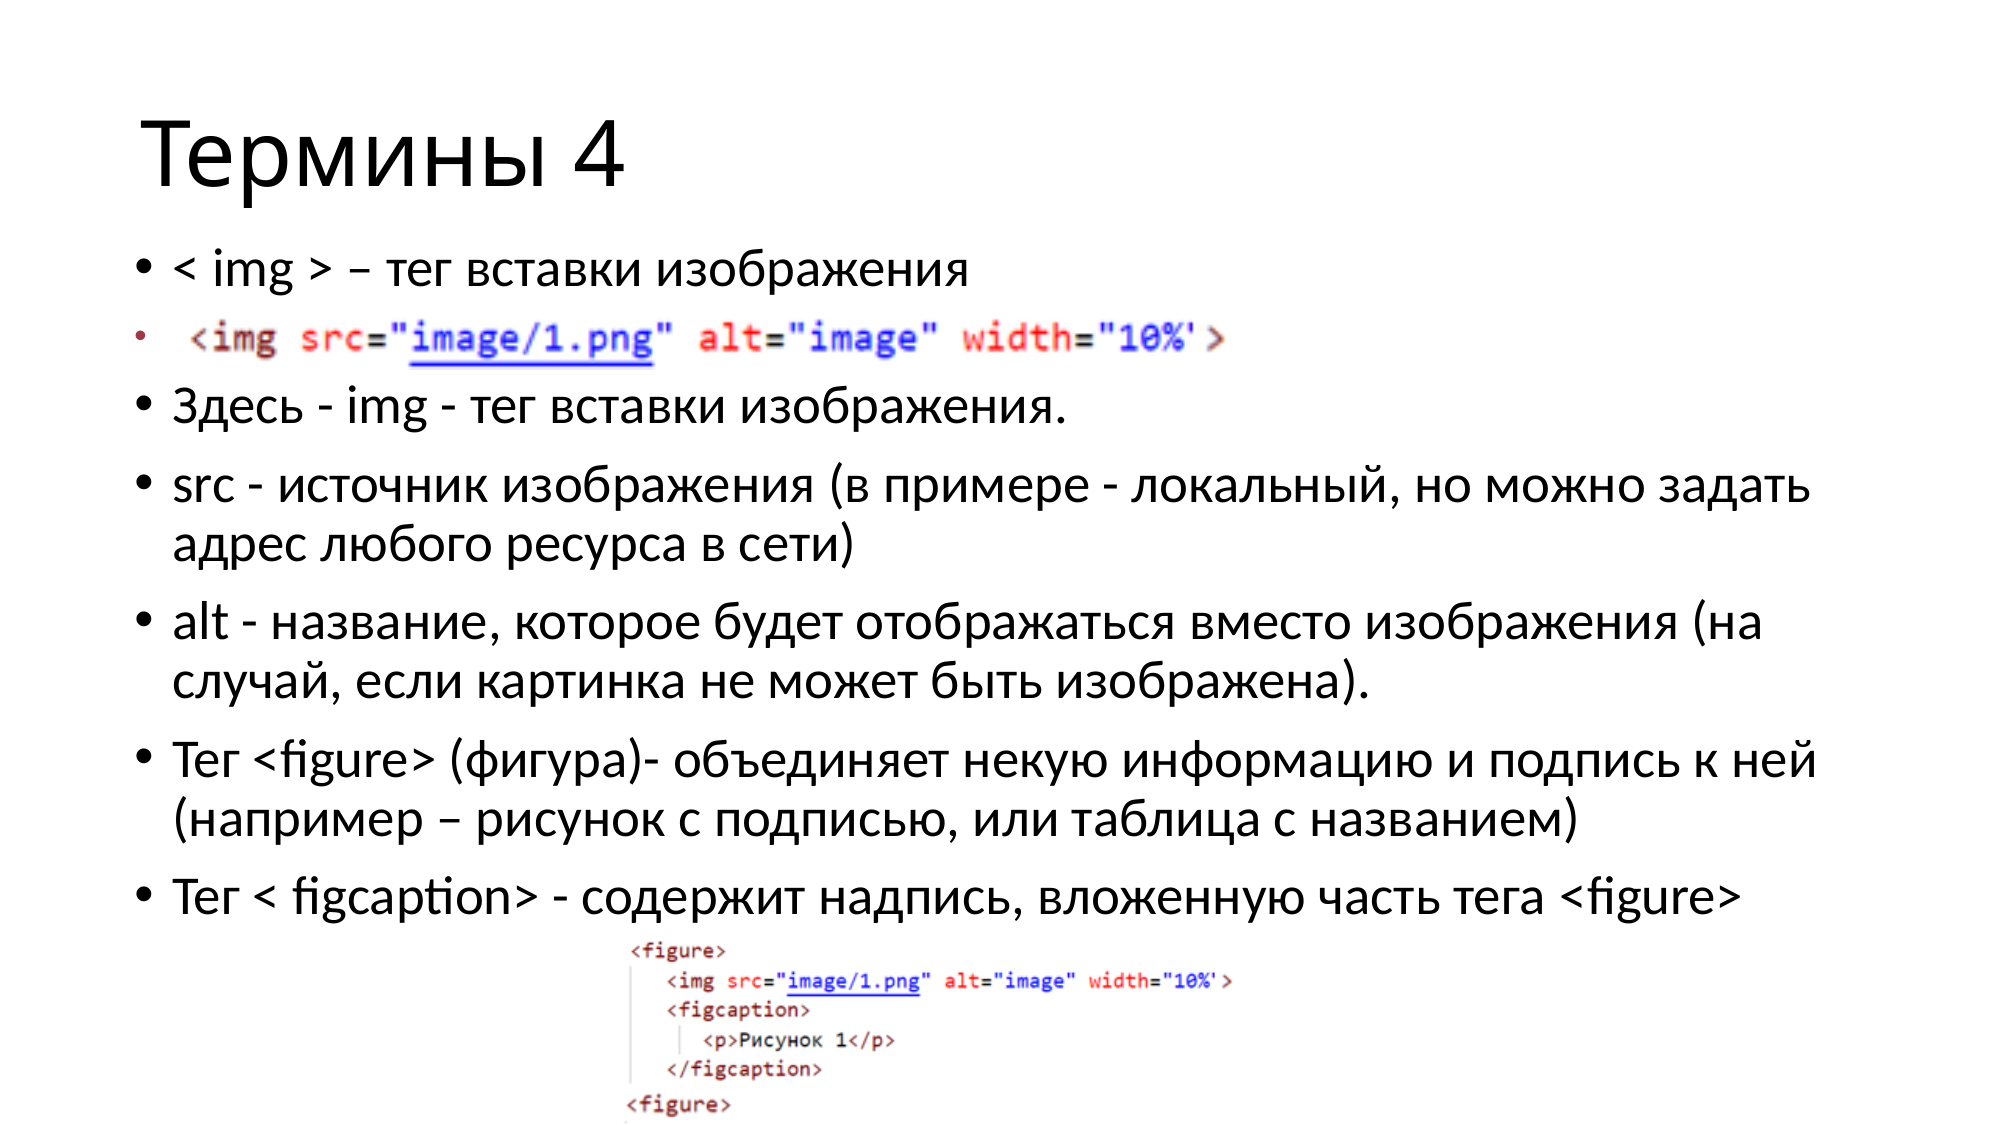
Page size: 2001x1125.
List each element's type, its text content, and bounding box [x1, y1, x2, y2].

picture [155, 306, 1268, 370]
title Термины 4 [125, 48, 1850, 266]
list < img > – тег вставки изображения <img src»’,img/imgl.png" alt»"image” width="100%"> Здесь - img - тег вставки изображения. src - источник изображения (в примере - локальный, но можно задать адрес любого ресурса в сети) alt - название, которое будет отображаться вместо изображения (на случай, если картинка не может быть изображена). Тег <figure> (фигура)- объединяет некую информацию и подпись к ней (например – рисунок с подписью, или таблица с названием) Тег < figcaption> - содержит надпись, вложенную часть тега <figure> [119, 231, 1845, 946]
picture [606, 940, 1268, 1125]
